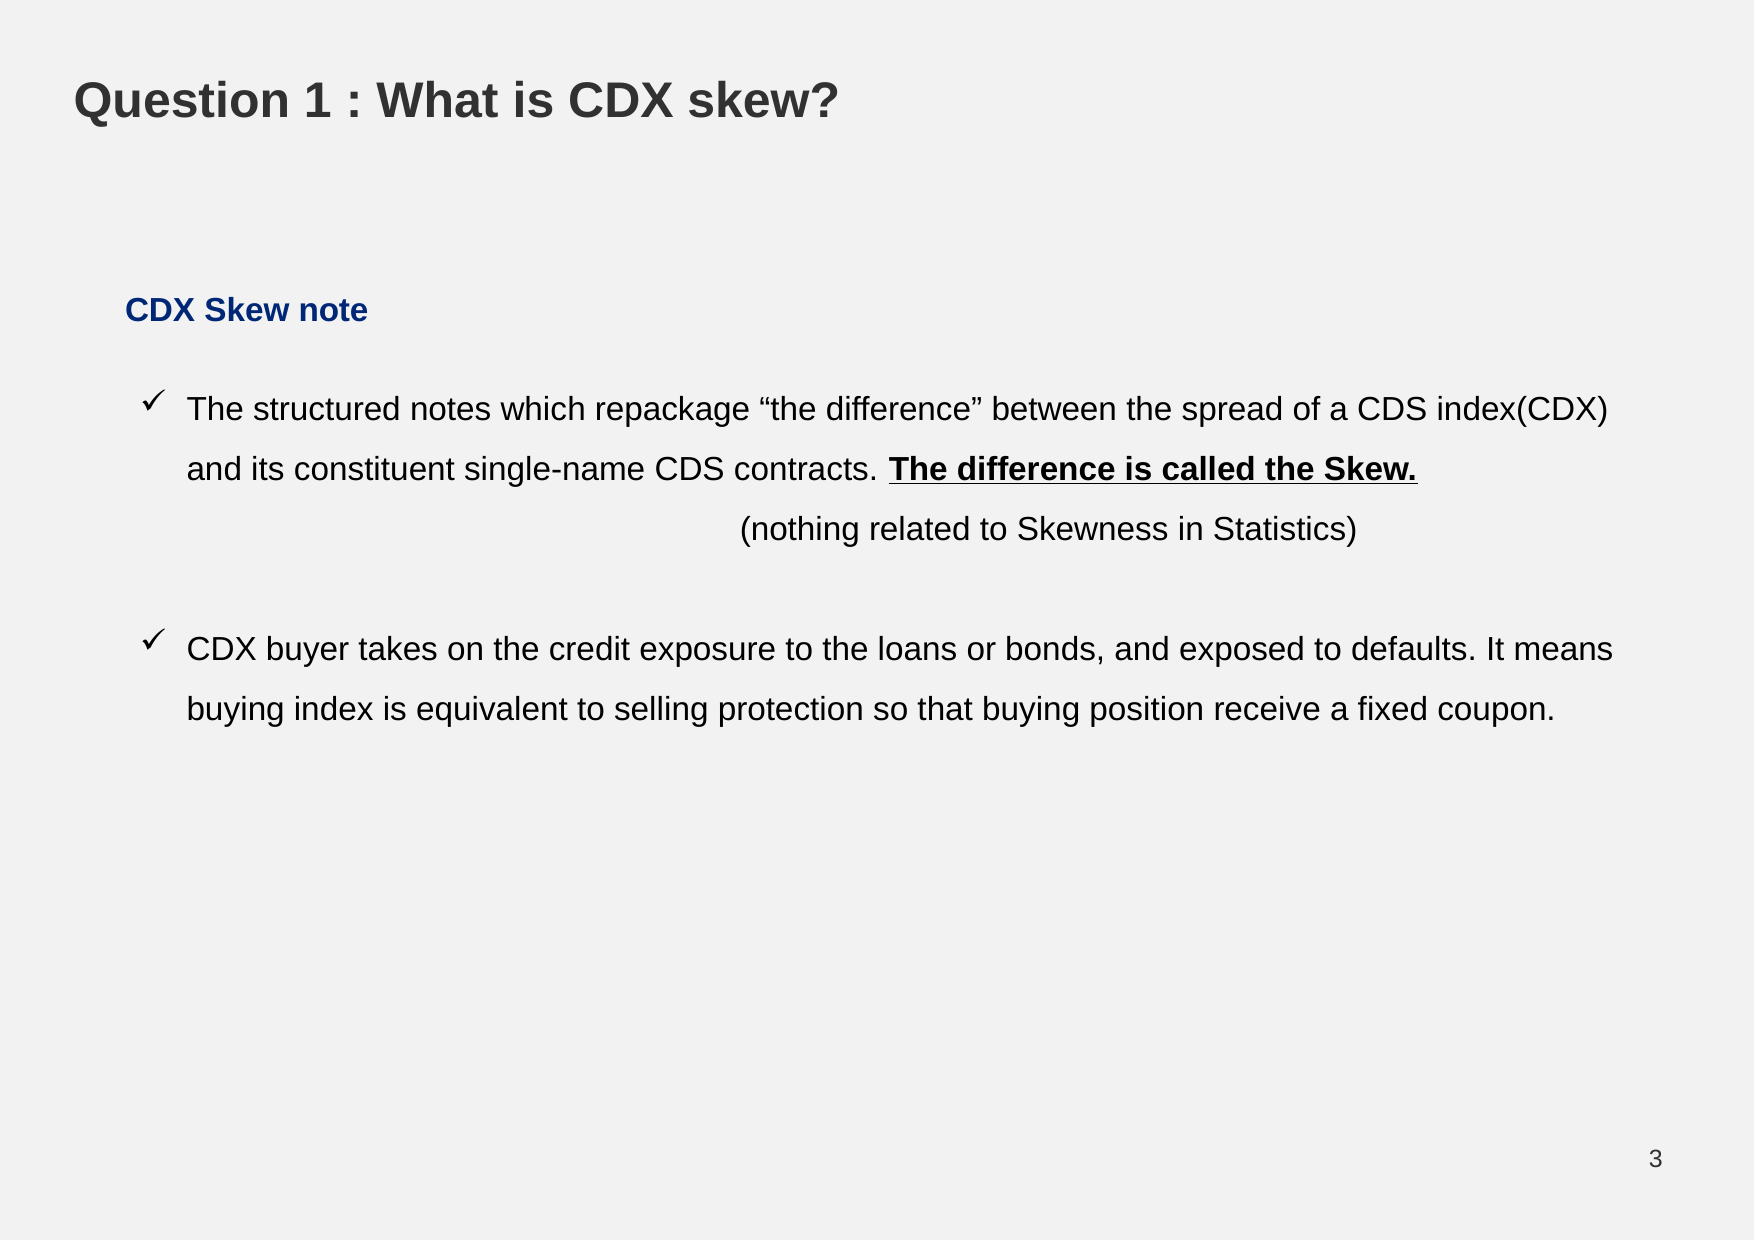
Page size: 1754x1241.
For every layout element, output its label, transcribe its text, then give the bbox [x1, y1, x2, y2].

list Question 1 : What is CDX skew? [73, 62, 1693, 178]
text_box CDX Skew note [125, 288, 1523, 358]
text_box The structured notes which repackage “the difference” between the spread of a CDS index(CDX) and its constituent single-name CDS contracts. The difference is called the Skew. (nothing related to Skewness in Statistics) CDX buyer takes on the credit exposure to the loans or bonds, and exposed to defaults. It means buying index is equivalent to selling protection so that buying position receive a fixed coupon. [125, 360, 1635, 735]
slide_number 3 [1633, 1134, 1728, 1181]
